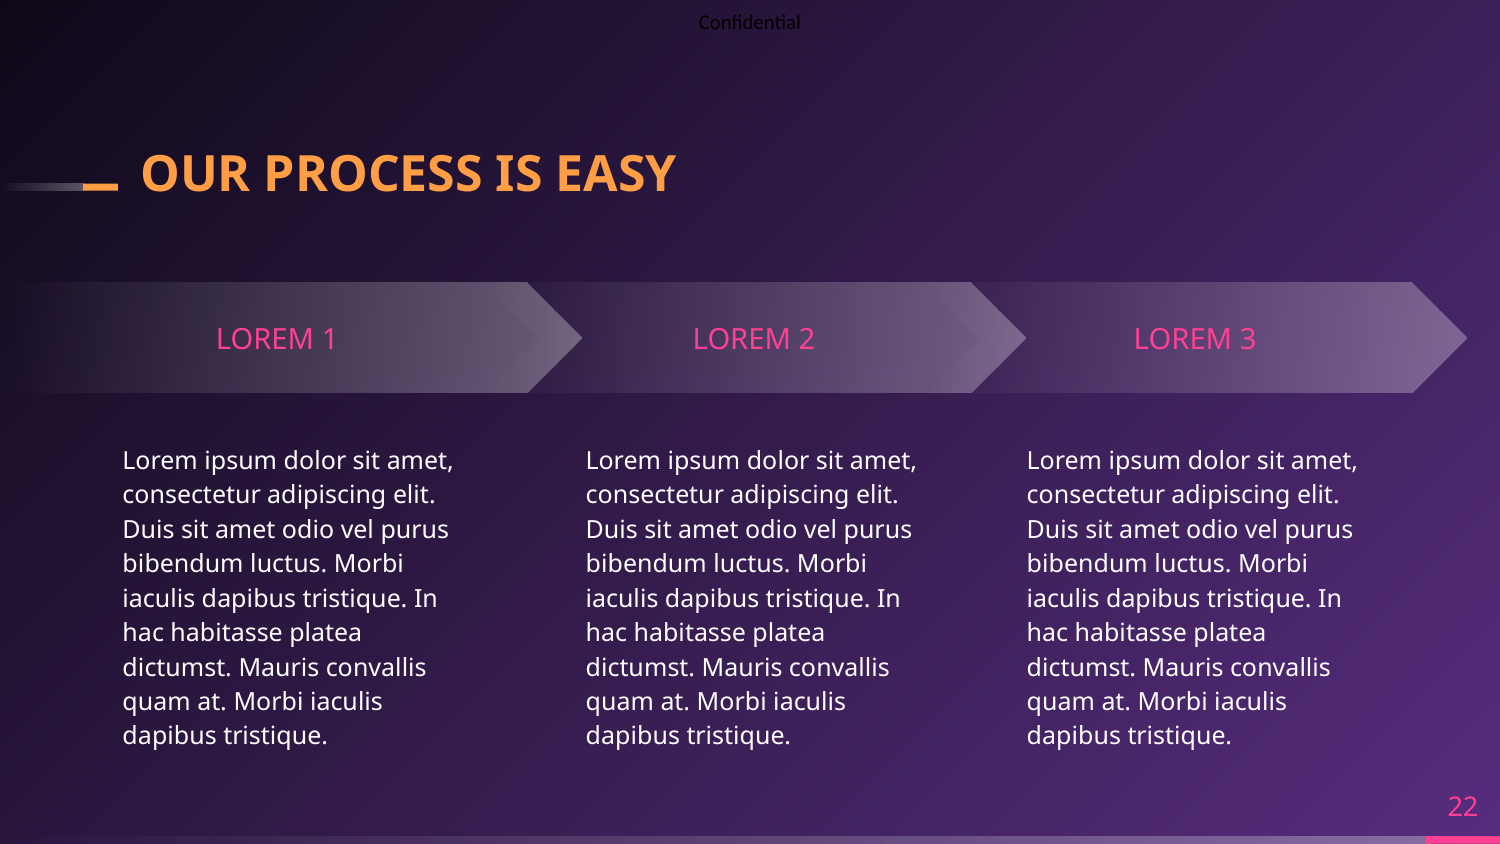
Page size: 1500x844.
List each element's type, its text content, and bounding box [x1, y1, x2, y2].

text_box Lorem ipsum dolor sit amet, consectetur adipiscing elit. Duis sit amet odio vel purus bibendum luctus. Morbi iaculis dapibus tristique. In hac habitasse platea dictumst. Mauris convallis quam at. Morbi iaculis dapibus tristique. [570, 424, 938, 722]
text_box LOREM 3 [971, 282, 1467, 393]
slide_number 22 [1426, 779, 1500, 837]
title OUR PROCESS IS EASY [140, 137, 1011, 203]
text_box Lorem ipsum dolor sit amet, consectetur adipiscing elit. Duis sit amet odio vel purus bibendum luctus. Morbi iaculis dapibus tristique. In hac habitasse platea dictumst. Mauris convallis quam at. Morbi iaculis dapibus tristique. [1011, 424, 1379, 722]
text_box LOREM 2 [482, 282, 1026, 393]
text_box Lorem ipsum dolor sit amet, consectetur adipiscing elit. Duis sit amet odio vel purus bibendum luctus. Morbi iaculis dapibus tristique. In hac habitasse platea dictumst. Mauris convallis quam at. Morbi iaculis dapibus tristique. [107, 424, 475, 722]
text_box LOREM 1 [0, 282, 537, 393]
